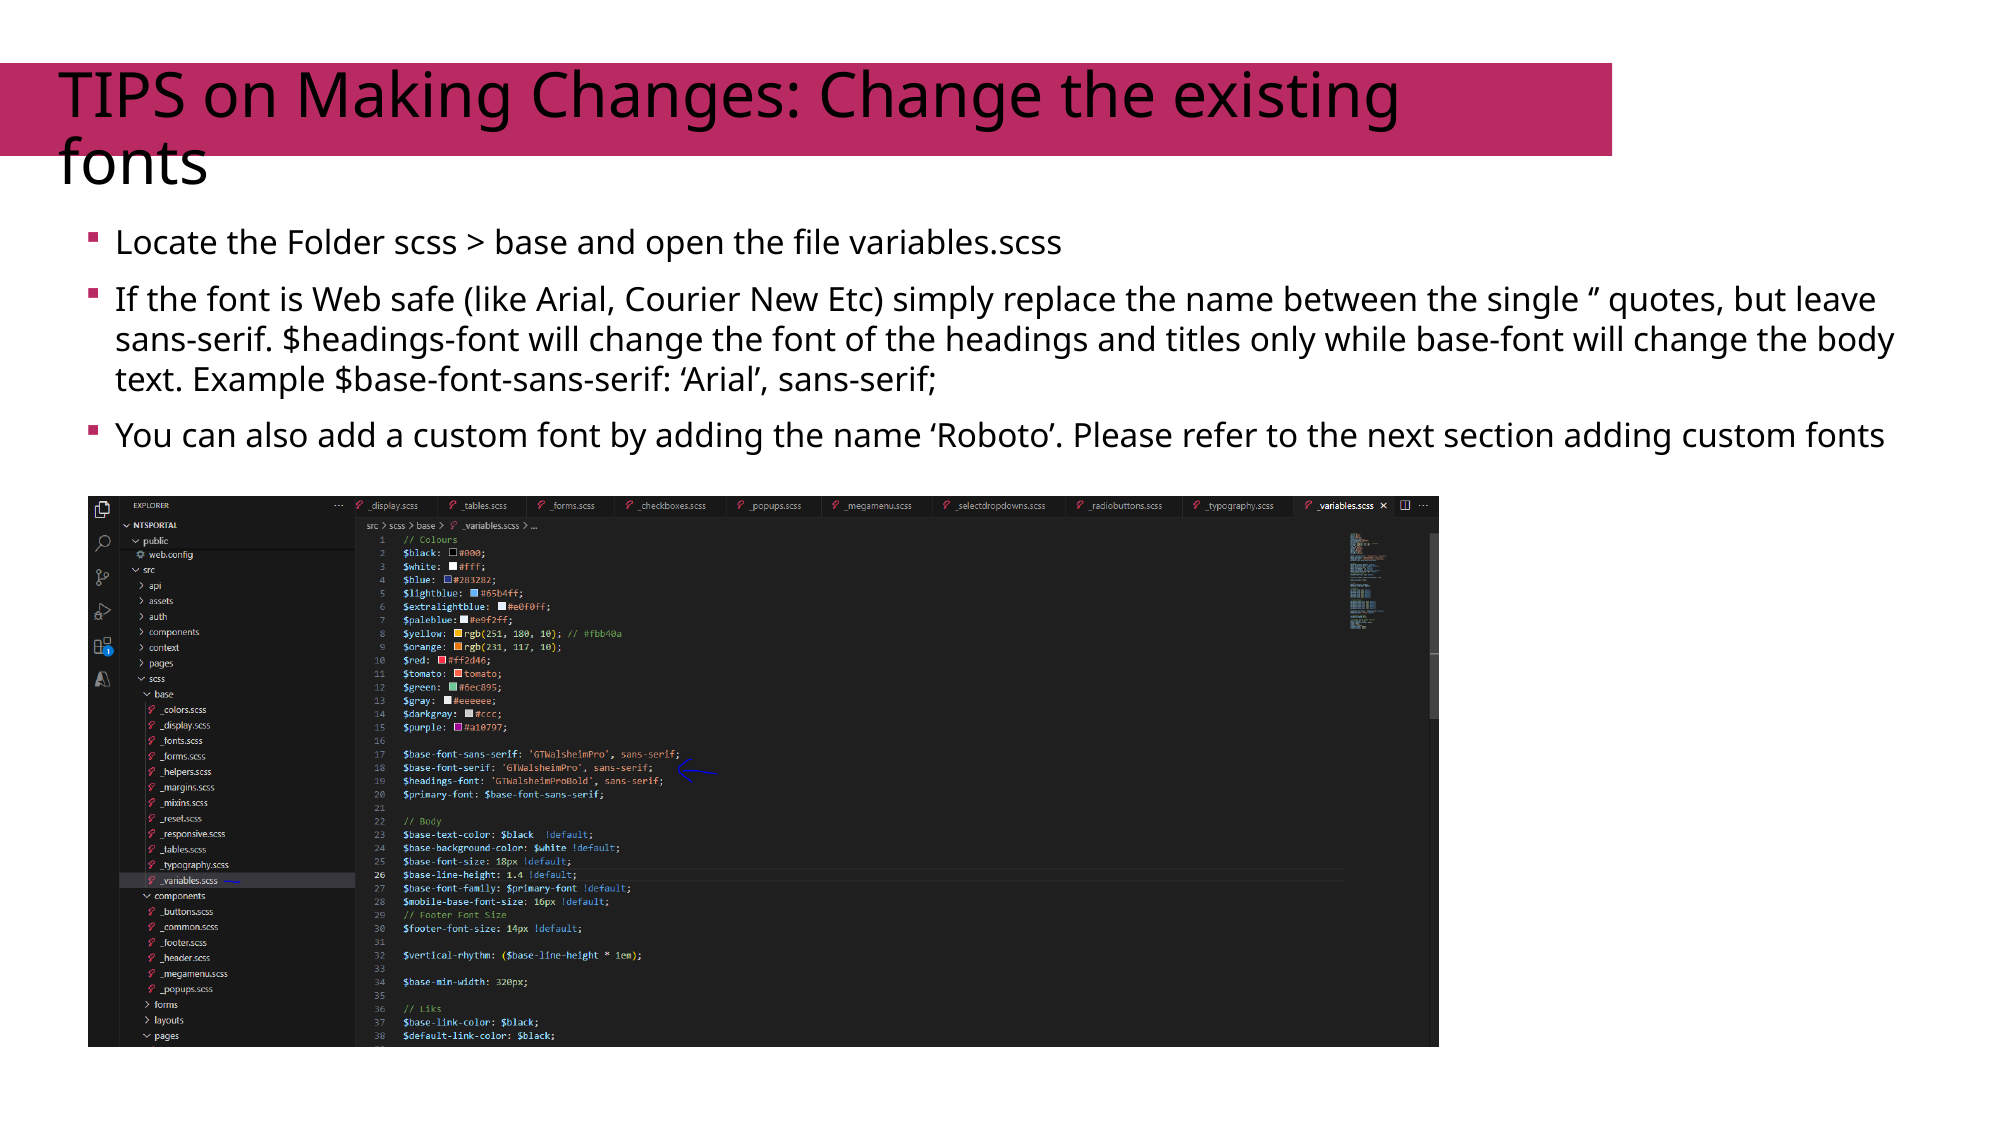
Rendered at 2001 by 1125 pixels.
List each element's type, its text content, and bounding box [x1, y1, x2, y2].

picture [88, 496, 1439, 1047]
list Locate the Folder scss > base and open the file variables.scss If the font is Web safe (like Arial, Courier New Etc) simply replace the name between the single ‘’ quotes, but leave sans-serif. $headings-font will change the font of the headings and titles only while base-font will change the body text. Example $base-font-sans-serif: ‘Arial’, sans-serif; You can also add a custom font by adding the name ‘Roboto’. Please refer to the next section adding custom fonts [62, 214, 1939, 1065]
title TIPS on Making Changes: Change the existing fonts [0, 63, 1613, 156]
